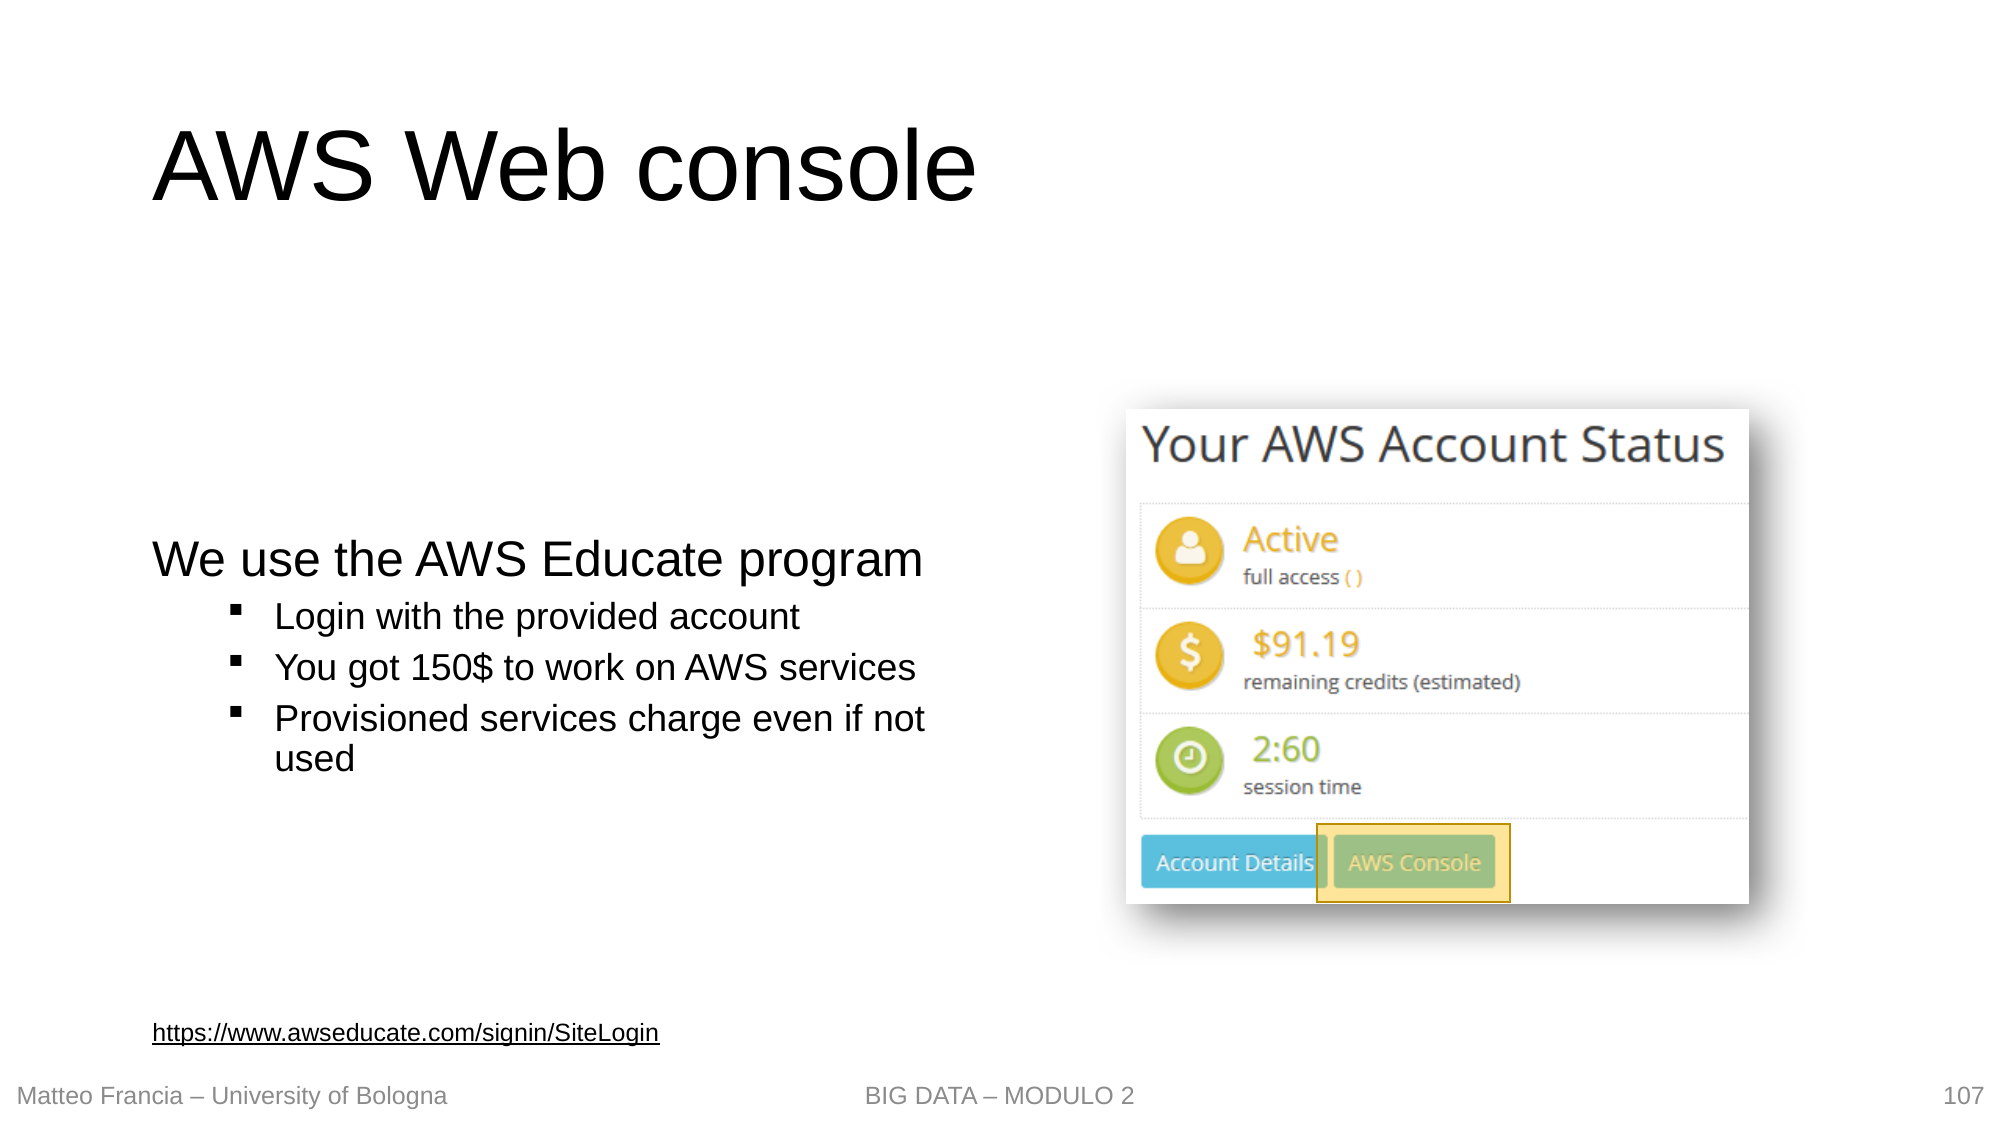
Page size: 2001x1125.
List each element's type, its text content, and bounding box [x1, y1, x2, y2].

slide_number 107 [1550, 1065, 2000, 1125]
list https://www.awseducate.com/signin/SiteLogin [137, 1003, 1863, 1064]
footer Matteo Francia – University of Bologna [0, 1065, 466, 1125]
title AWS Web console [137, 59, 1863, 278]
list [1126, 409, 1749, 904]
list We use the AWS Educate program Login with the provided account You got 150$ to work on AWS services Provisioned services charge even if not used [137, 299, 988, 1003]
